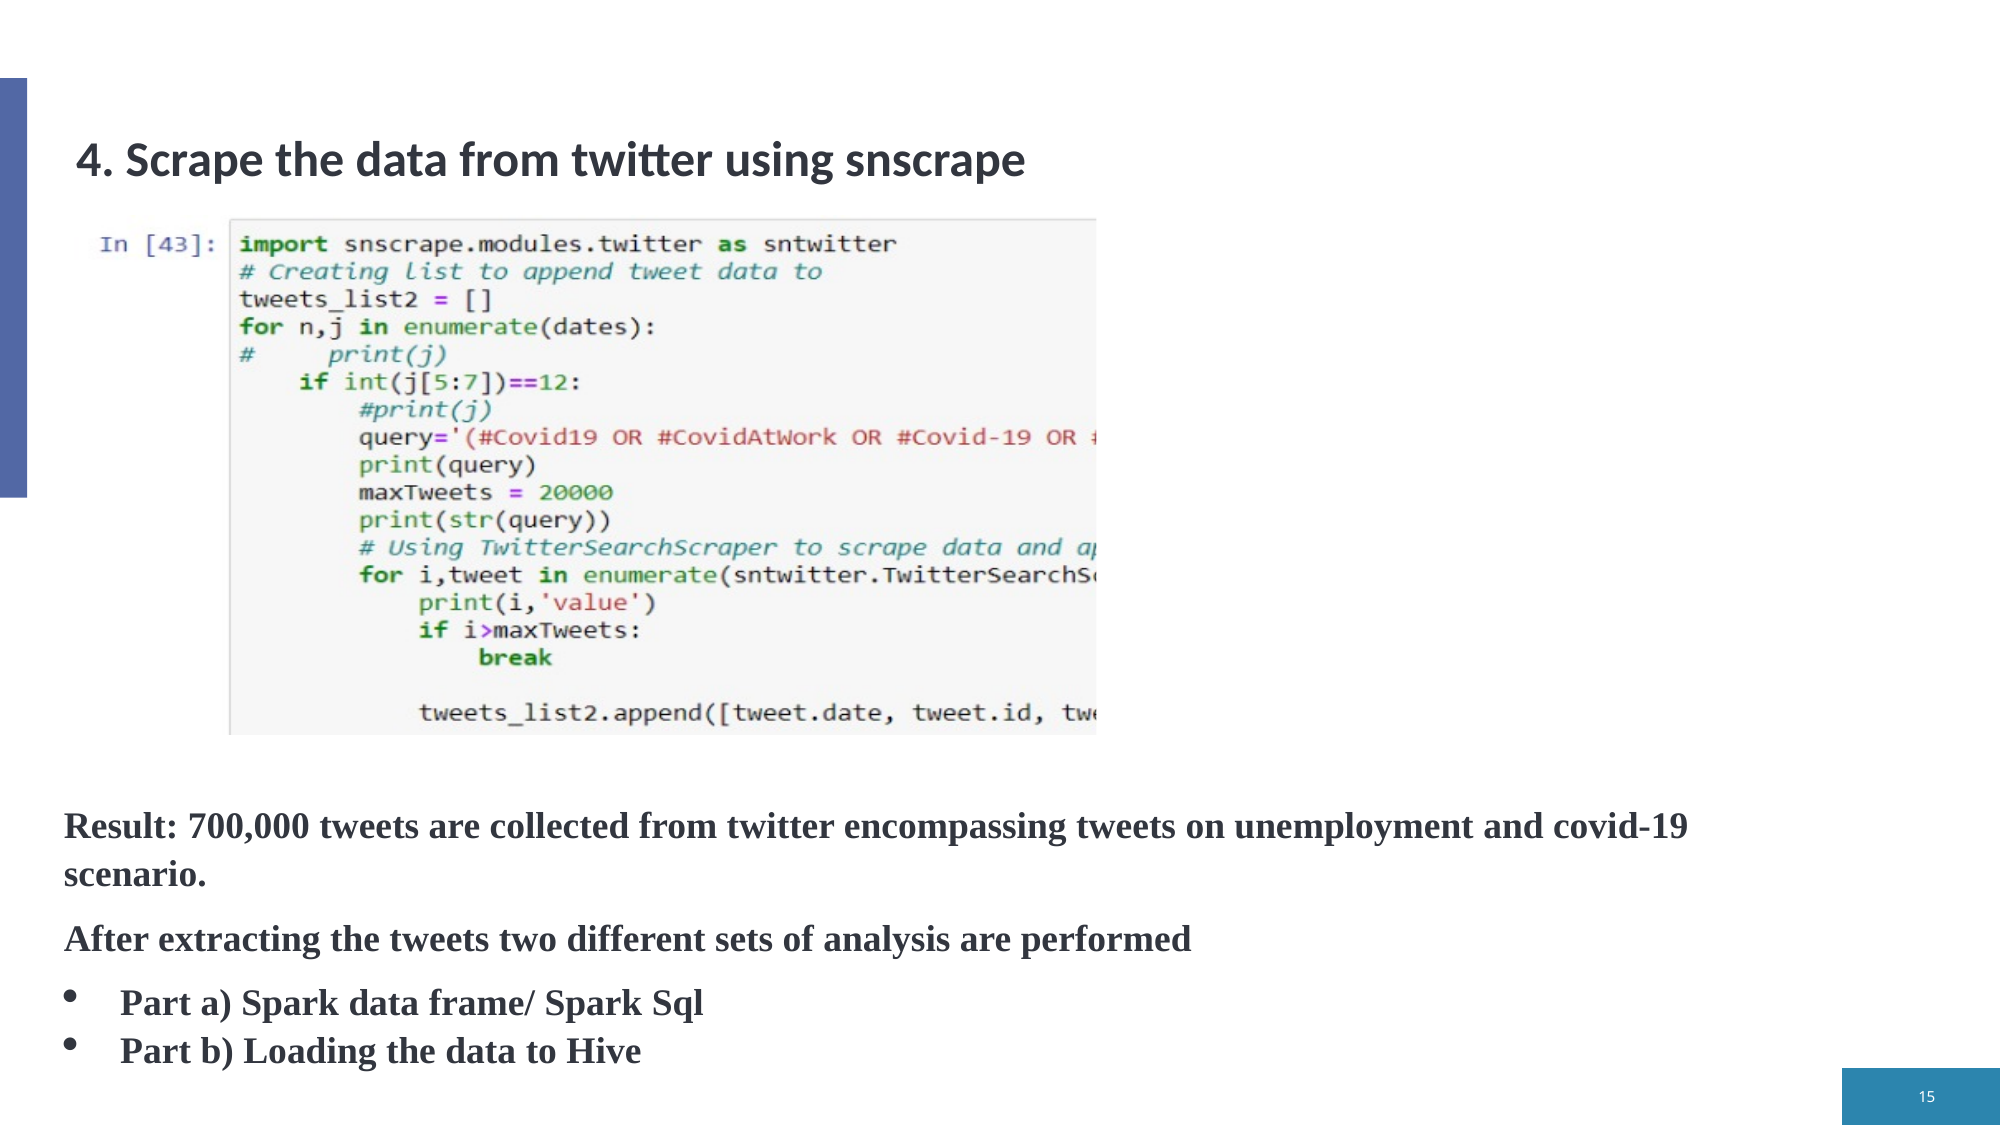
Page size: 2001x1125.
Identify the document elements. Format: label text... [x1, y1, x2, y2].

picture [49, 215, 1097, 735]
text_box Result: 700,000 tweets are collected from twitter encompassing tweets on unemployment and covid-19 scenario. After extracting the tweets two different sets of analysis are performed Part a) Spark data frame/ Spark Sql Part b) Loading the data to Hive [49, 790, 1824, 1079]
title 4. Scrape the data from twitter using snscrape [60, 78, 1951, 244]
slide_number 15 [1889, 1079, 1951, 1114]
